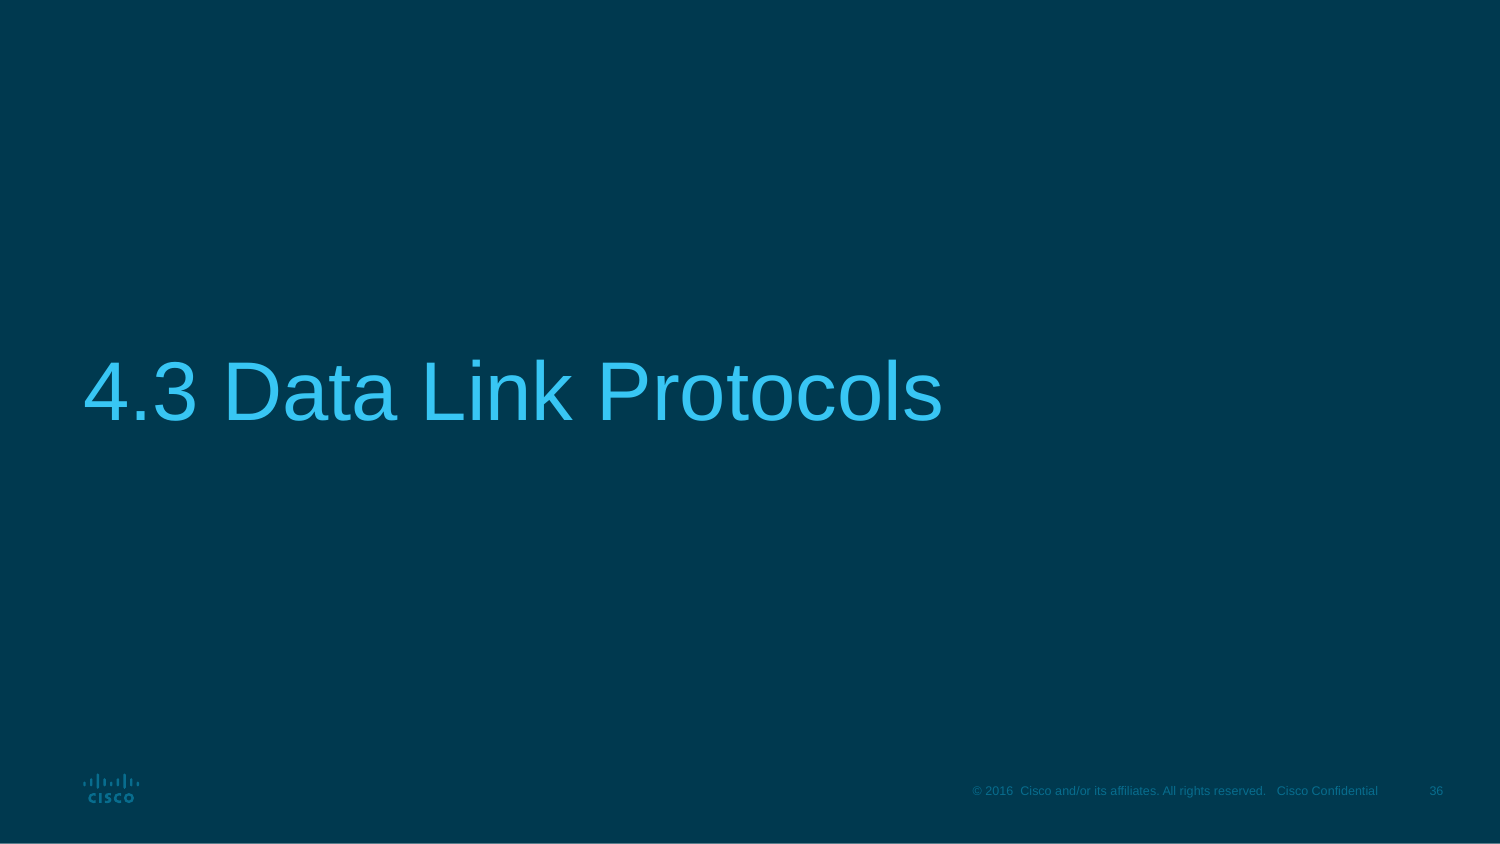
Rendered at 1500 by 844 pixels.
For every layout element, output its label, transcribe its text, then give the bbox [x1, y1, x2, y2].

title 4.3 Data Link Protocols [68, 150, 1315, 446]
